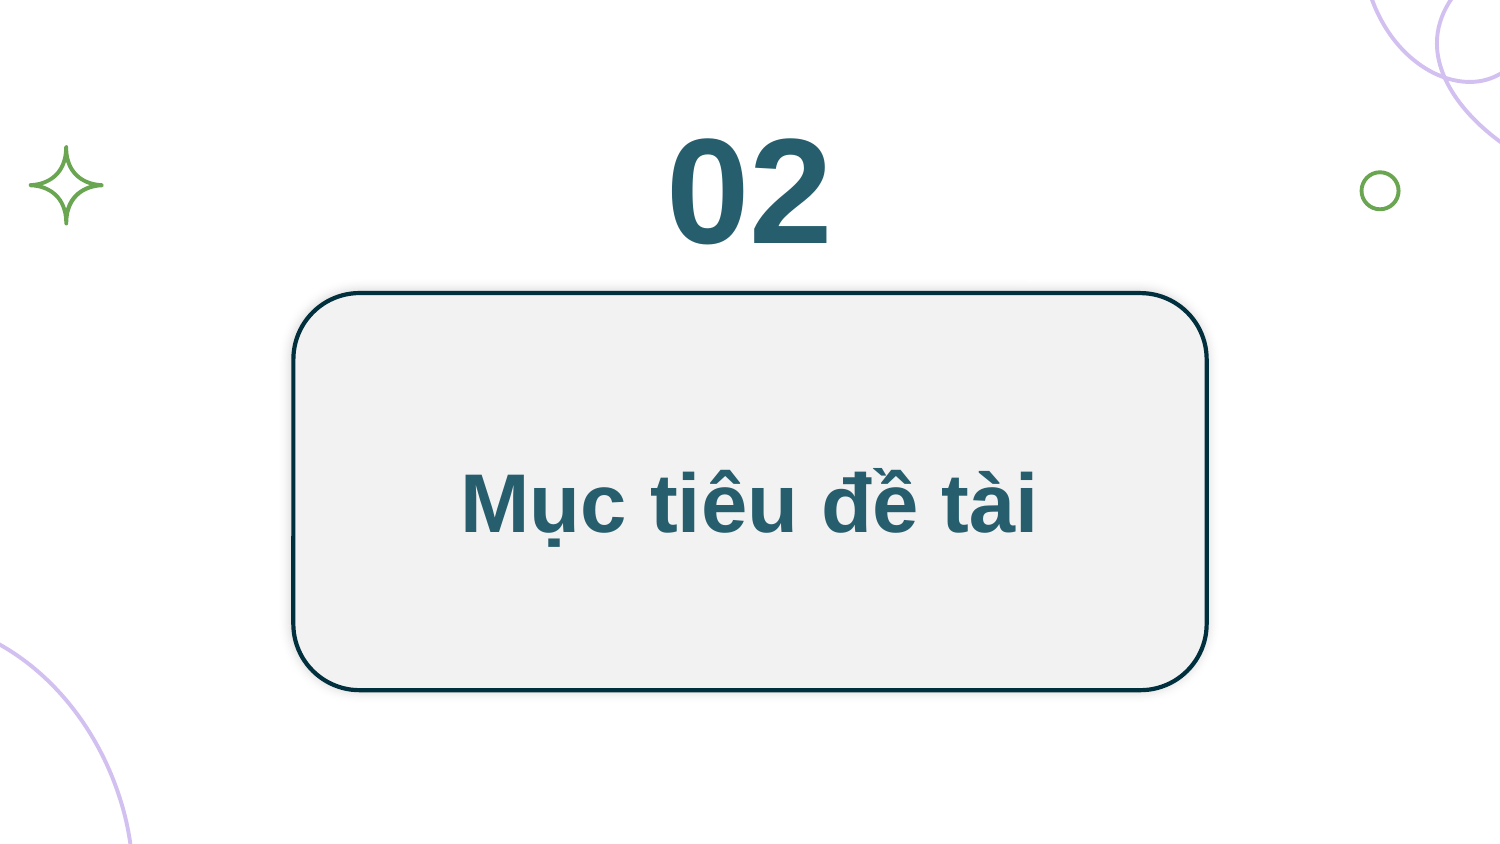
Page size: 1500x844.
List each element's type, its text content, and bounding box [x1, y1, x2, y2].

text_box Mục tiêu đề tài [293, 352, 1207, 646]
text_box [297, 646, 1203, 691]
text_box [293, 293, 1207, 352]
text_box 02 [617, 74, 883, 294]
